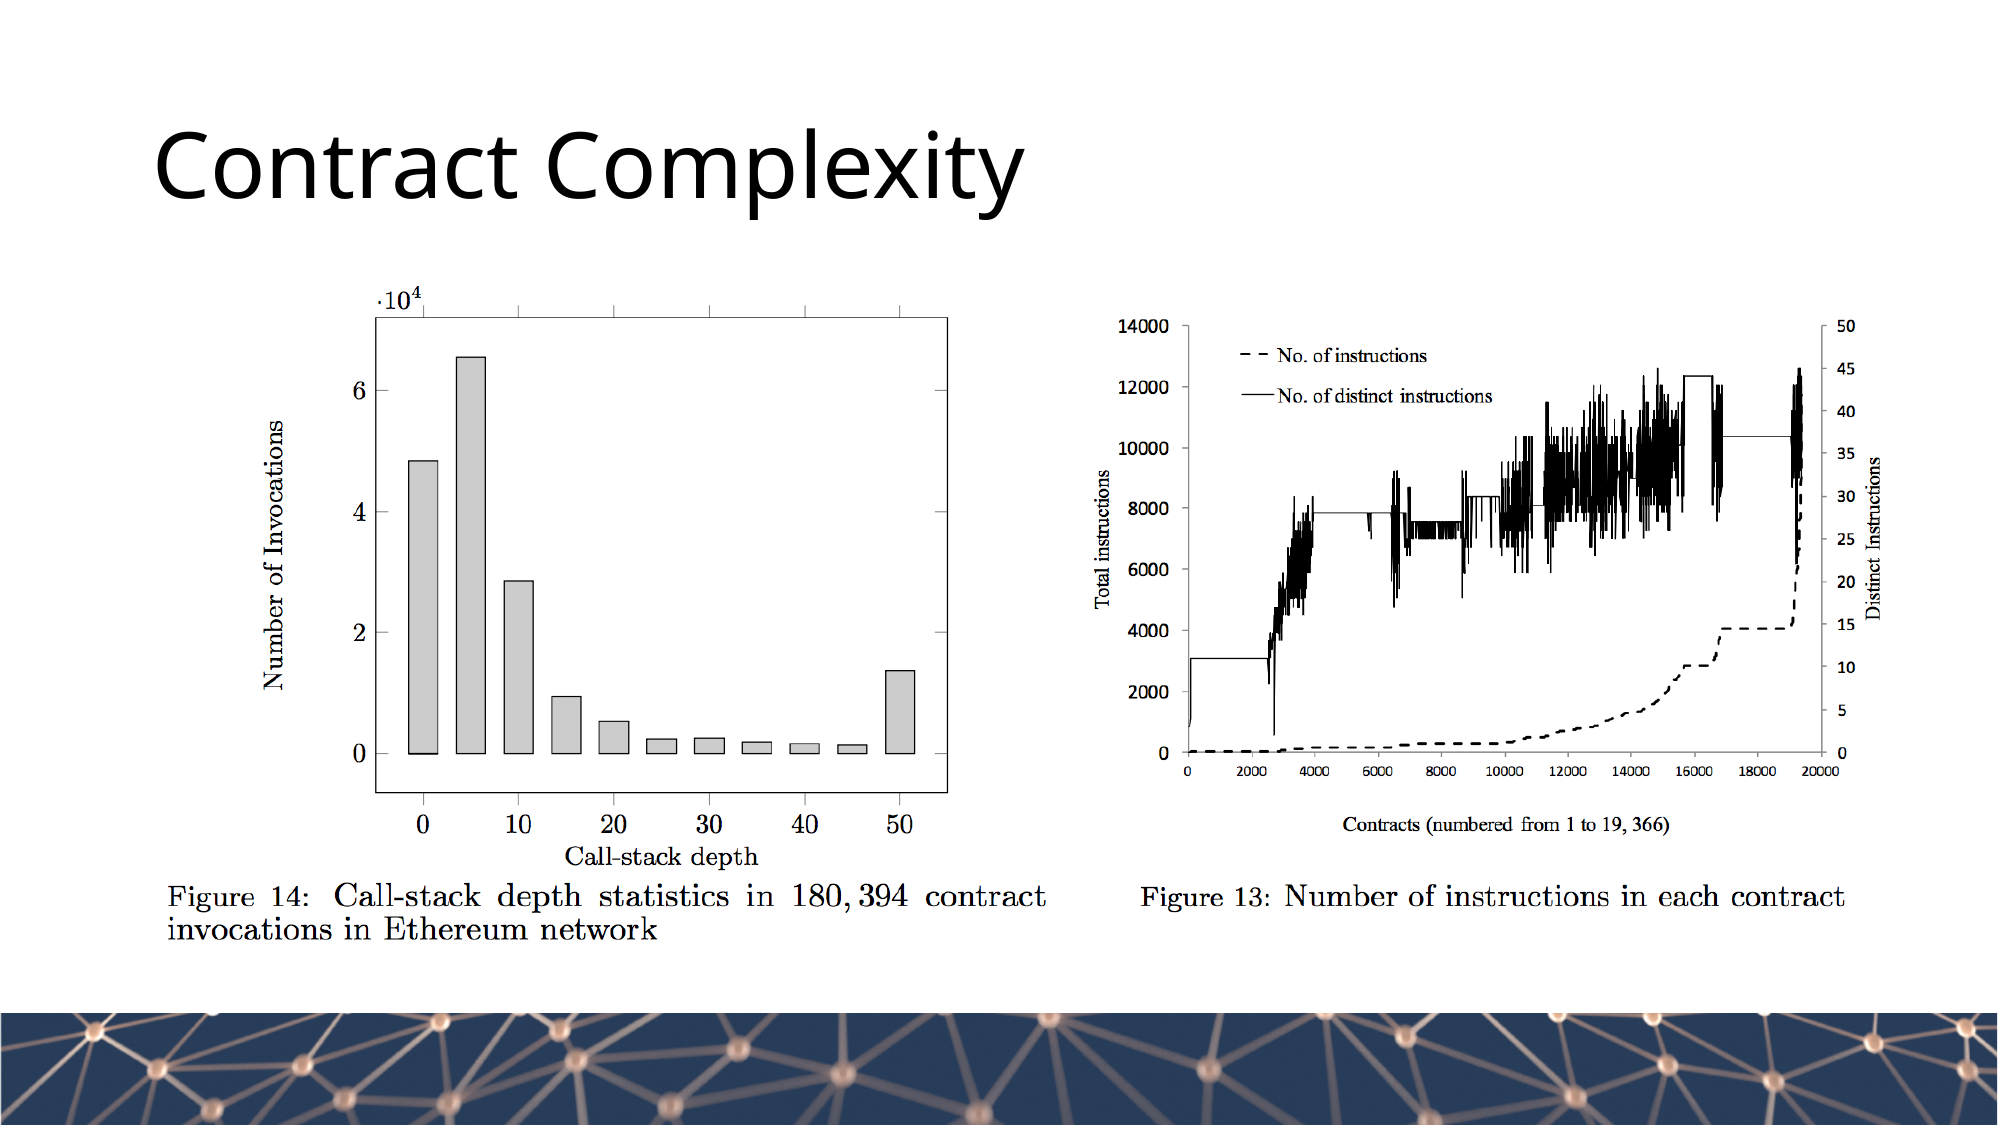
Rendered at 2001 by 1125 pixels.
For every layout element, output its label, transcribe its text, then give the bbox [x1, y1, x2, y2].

picture [0, 1013, 1998, 1125]
title Contract Complexity [137, 59, 1863, 278]
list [137, 271, 1072, 963]
picture [1071, 299, 1914, 947]
